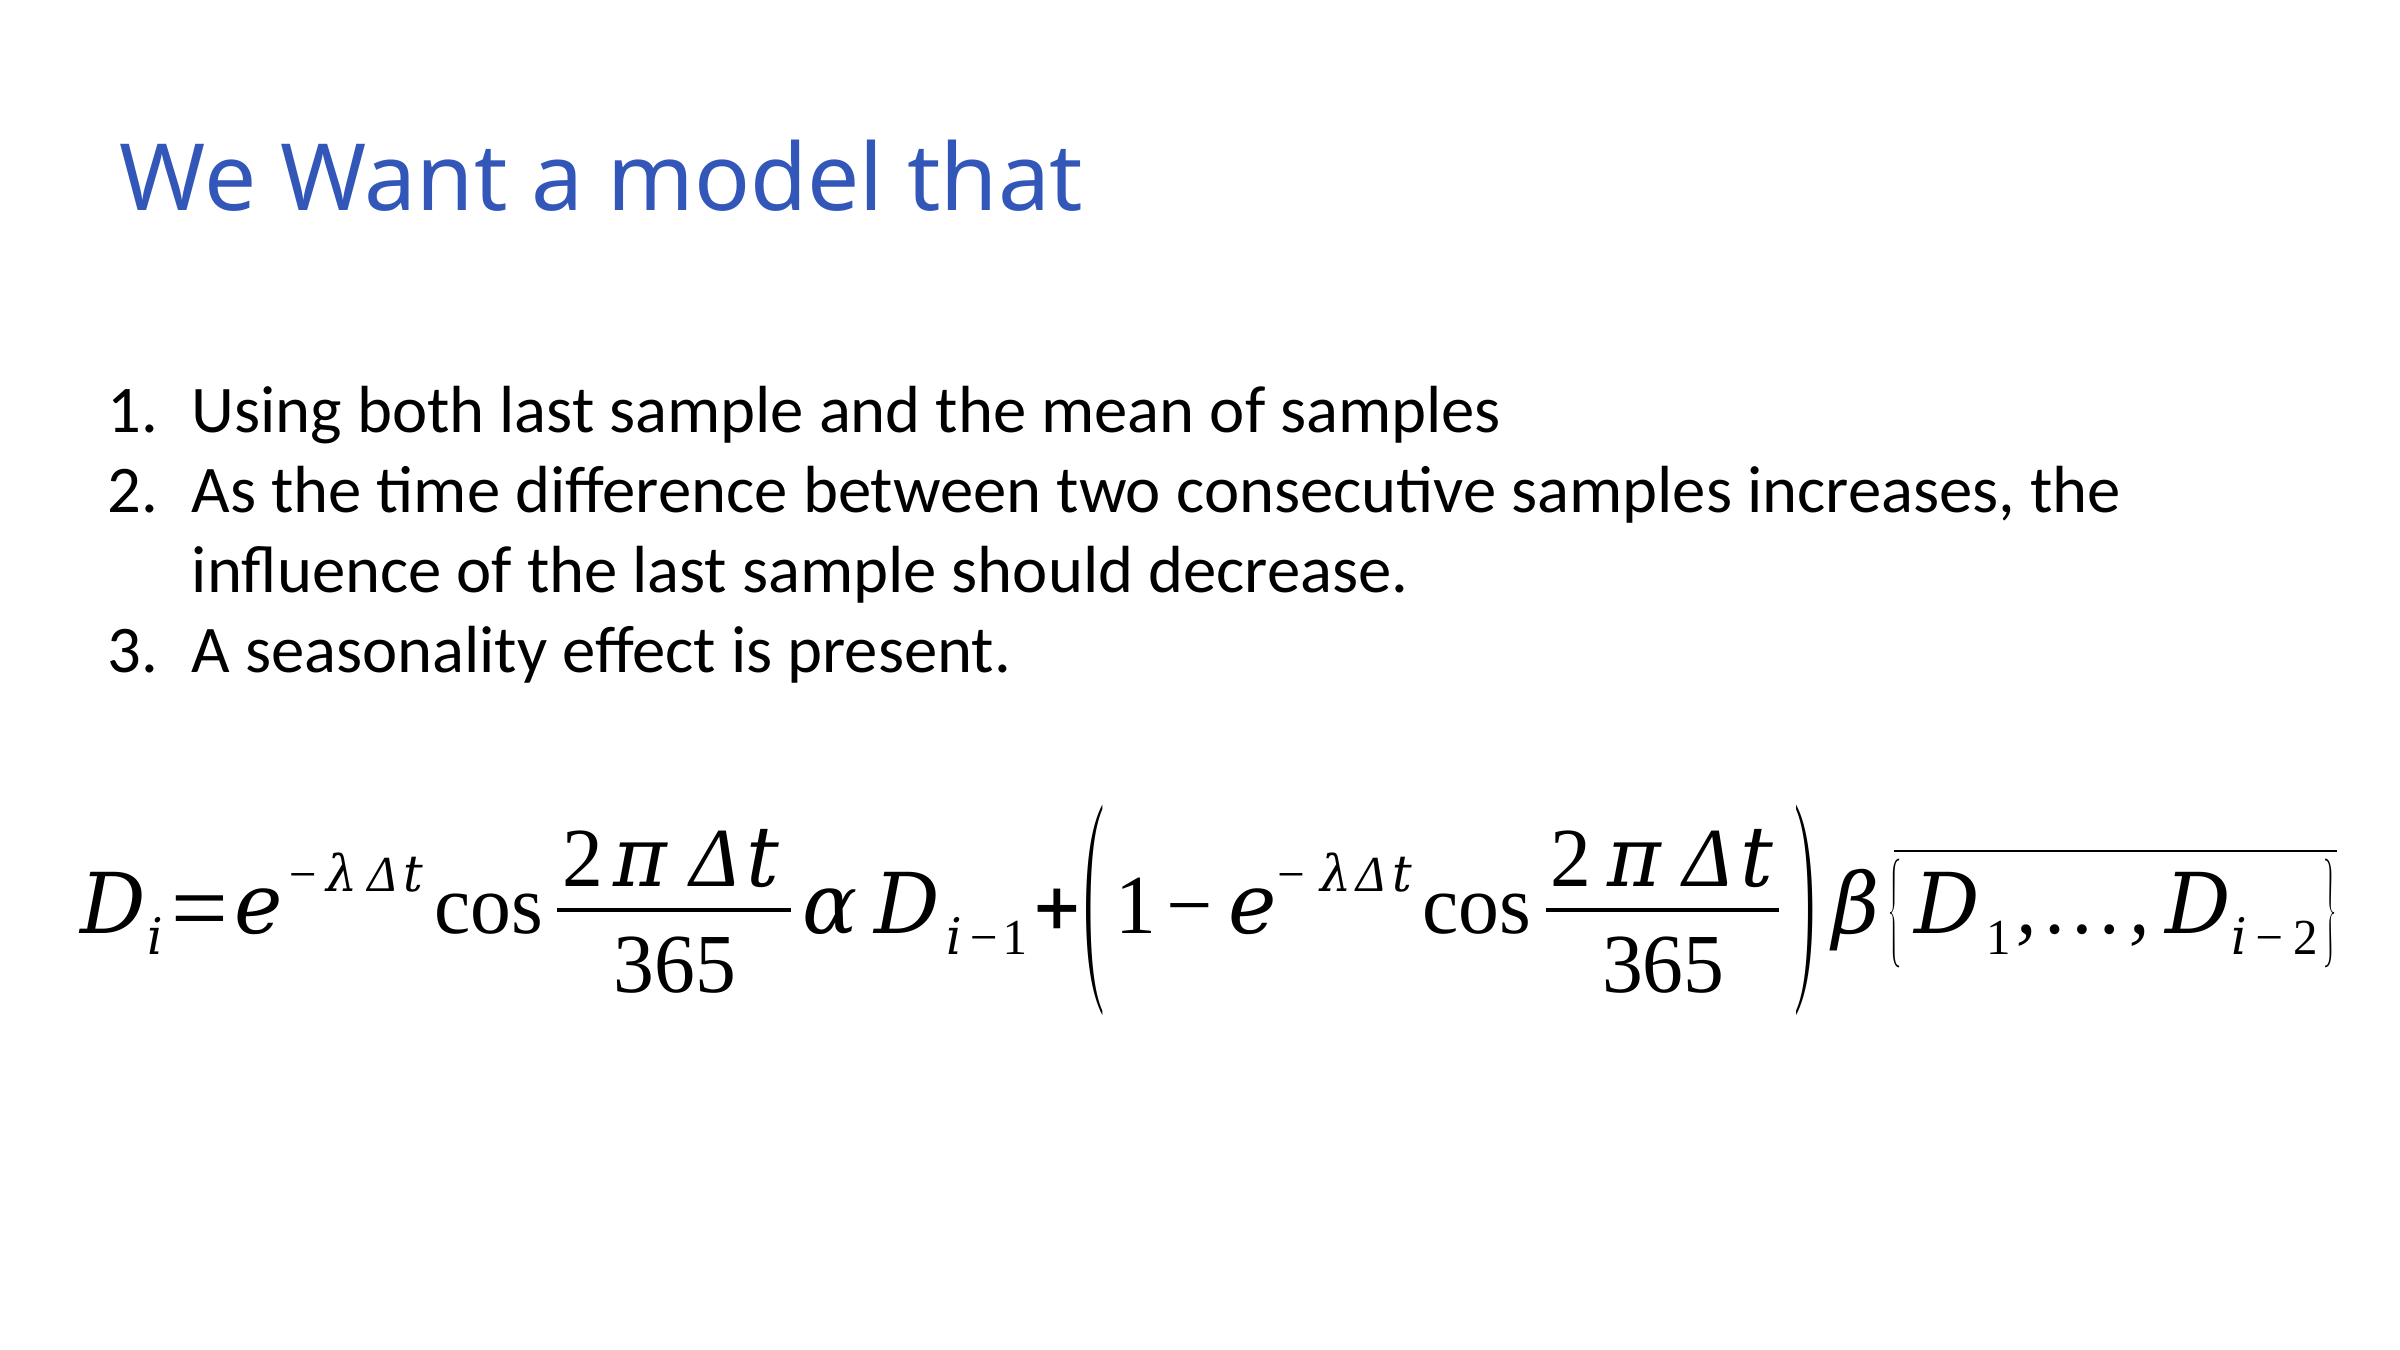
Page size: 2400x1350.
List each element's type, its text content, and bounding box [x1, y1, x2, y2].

text_box Using both last sample and the mean of samples As the time difference between two consecutive samples increases, the influence of the last sample should decrease. A seasonality effect is present. [92, 358, 2341, 934]
text_box We Want a model that [105, 110, 1099, 237]
